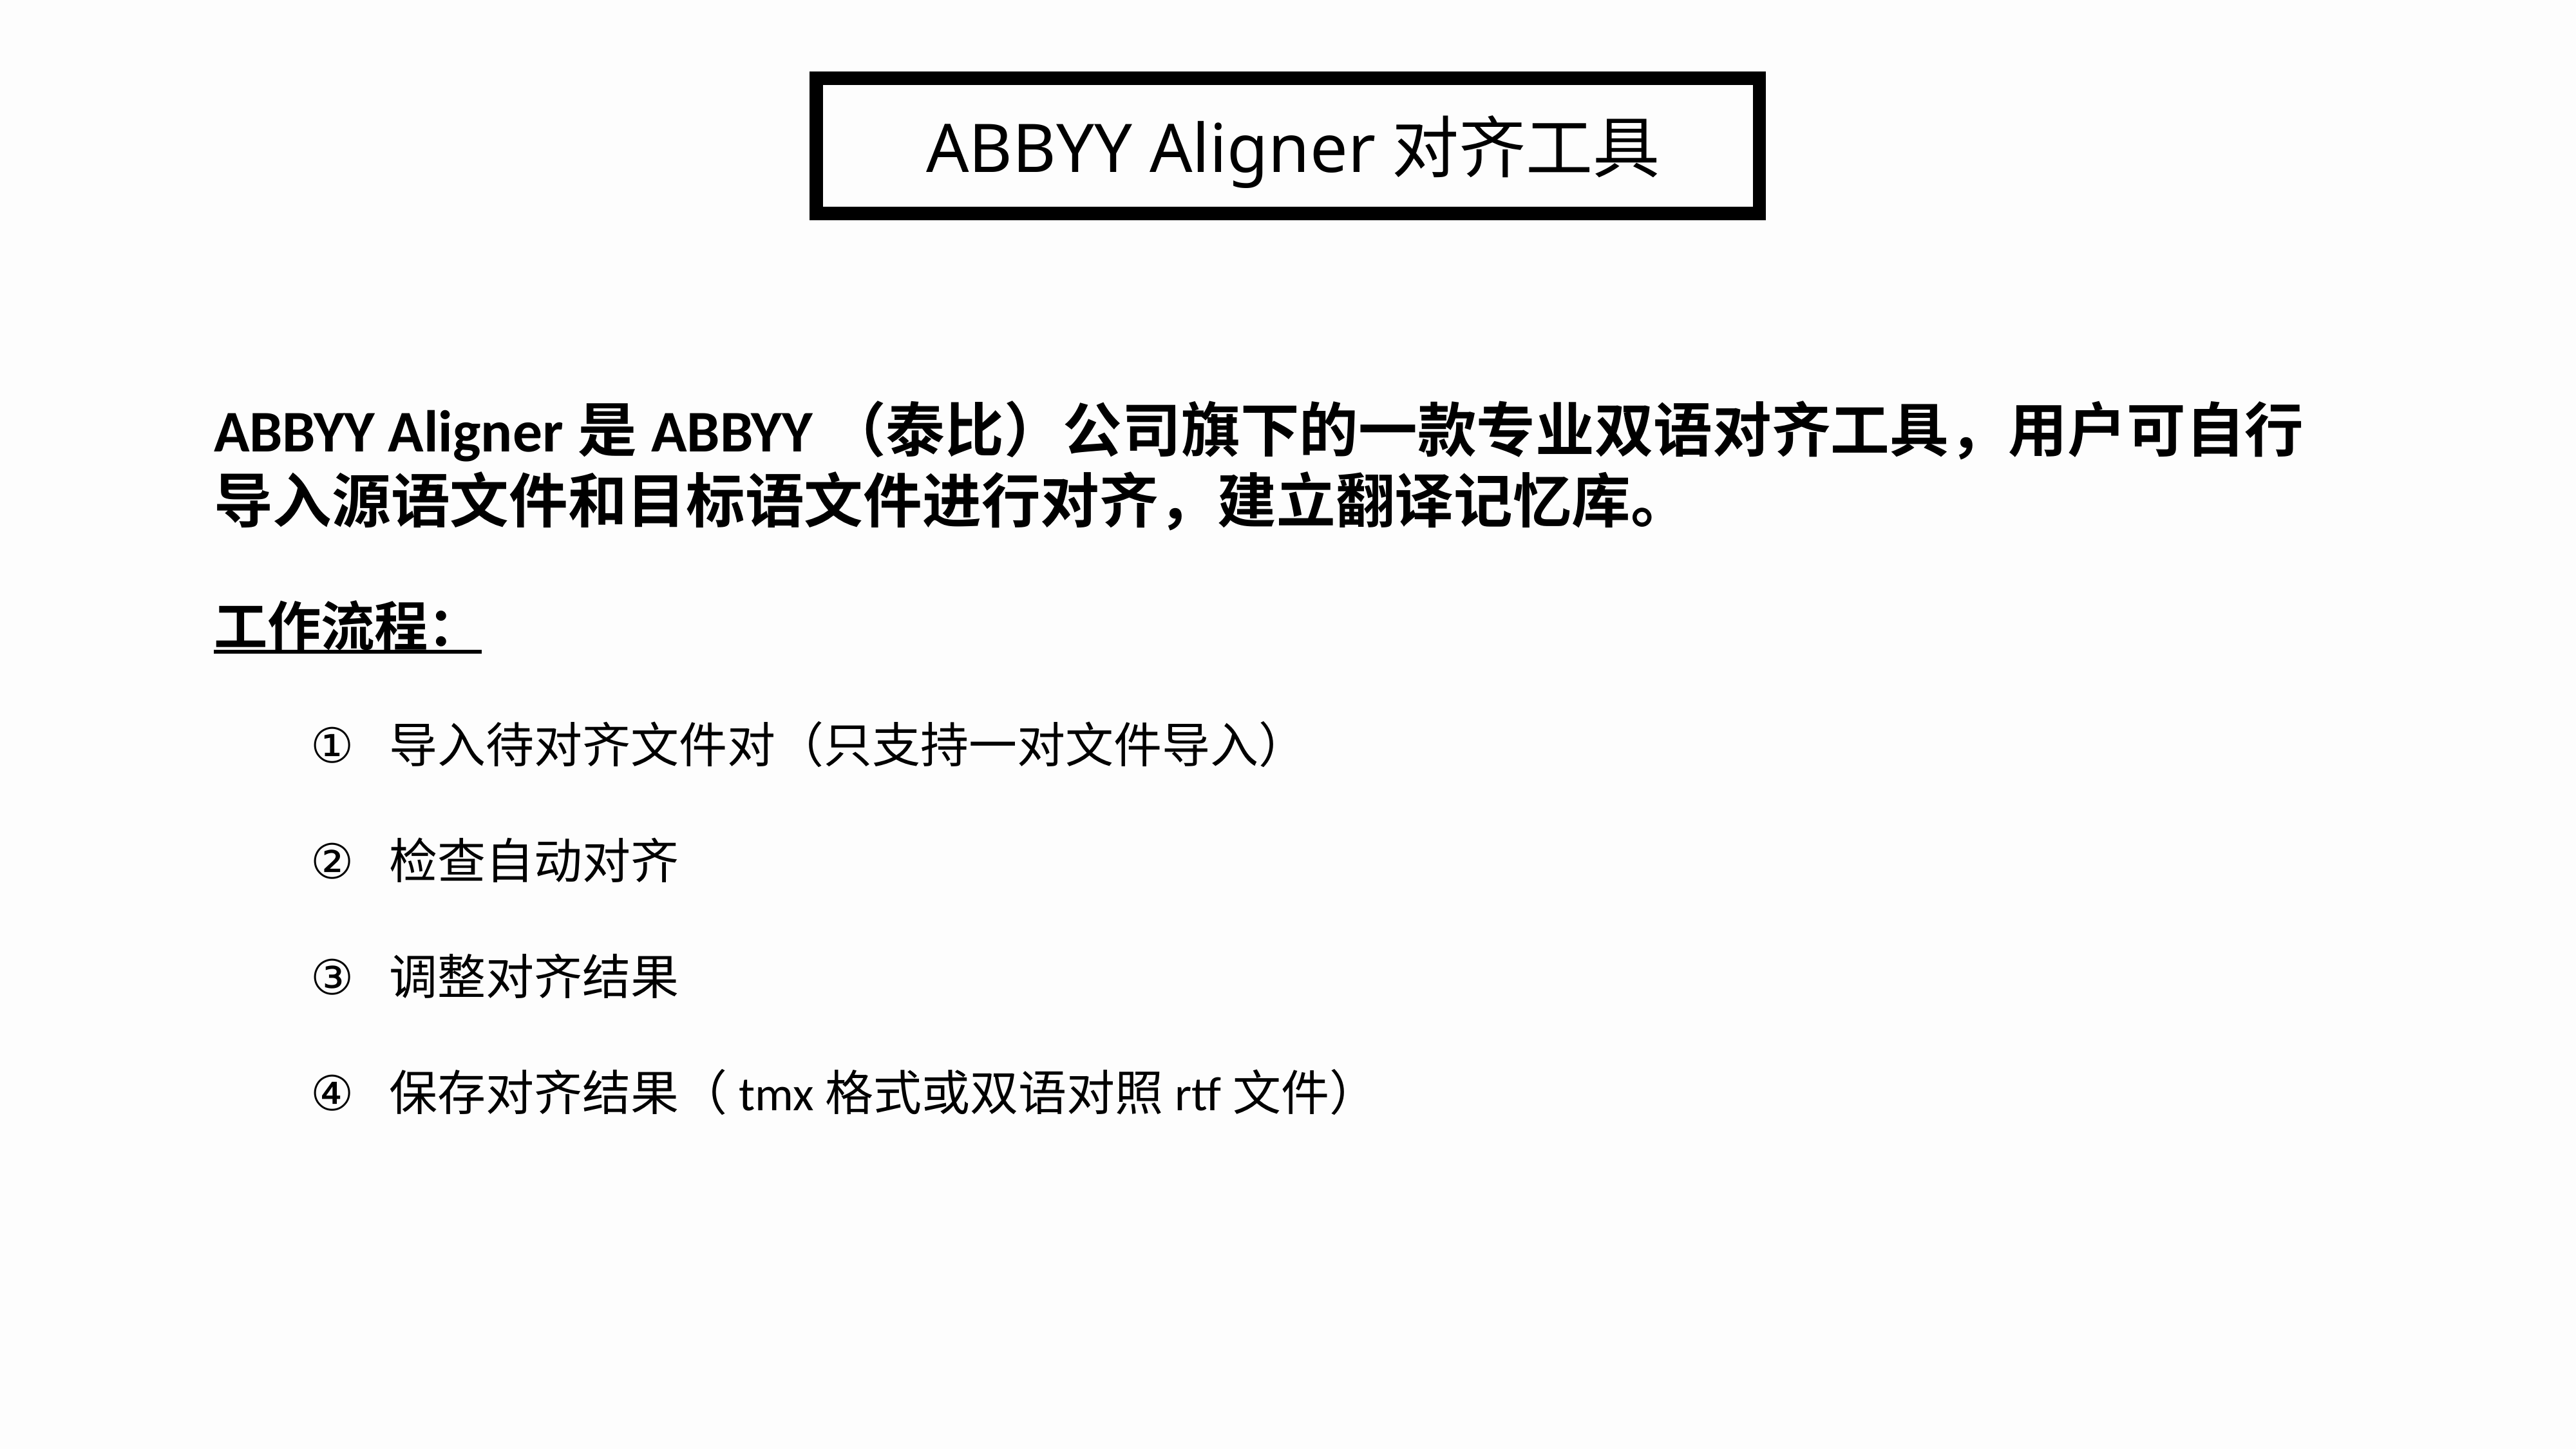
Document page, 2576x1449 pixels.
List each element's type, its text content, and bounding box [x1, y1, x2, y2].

text_box ABBYY Aligner是ABBYY（泰比）公司旗下的一款专业双语对齐工具，用户可自行导入源语文件和目标语文件进行对齐，建立翻译记忆库。 工作流程： 导入待对齐文件对（只支持一对文件导入） 检查自动对齐 调整对齐结果 保存对齐结果（tmx格式或双语对照rtf文件） [204, 388, 2357, 1126]
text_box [816, 78, 1760, 214]
